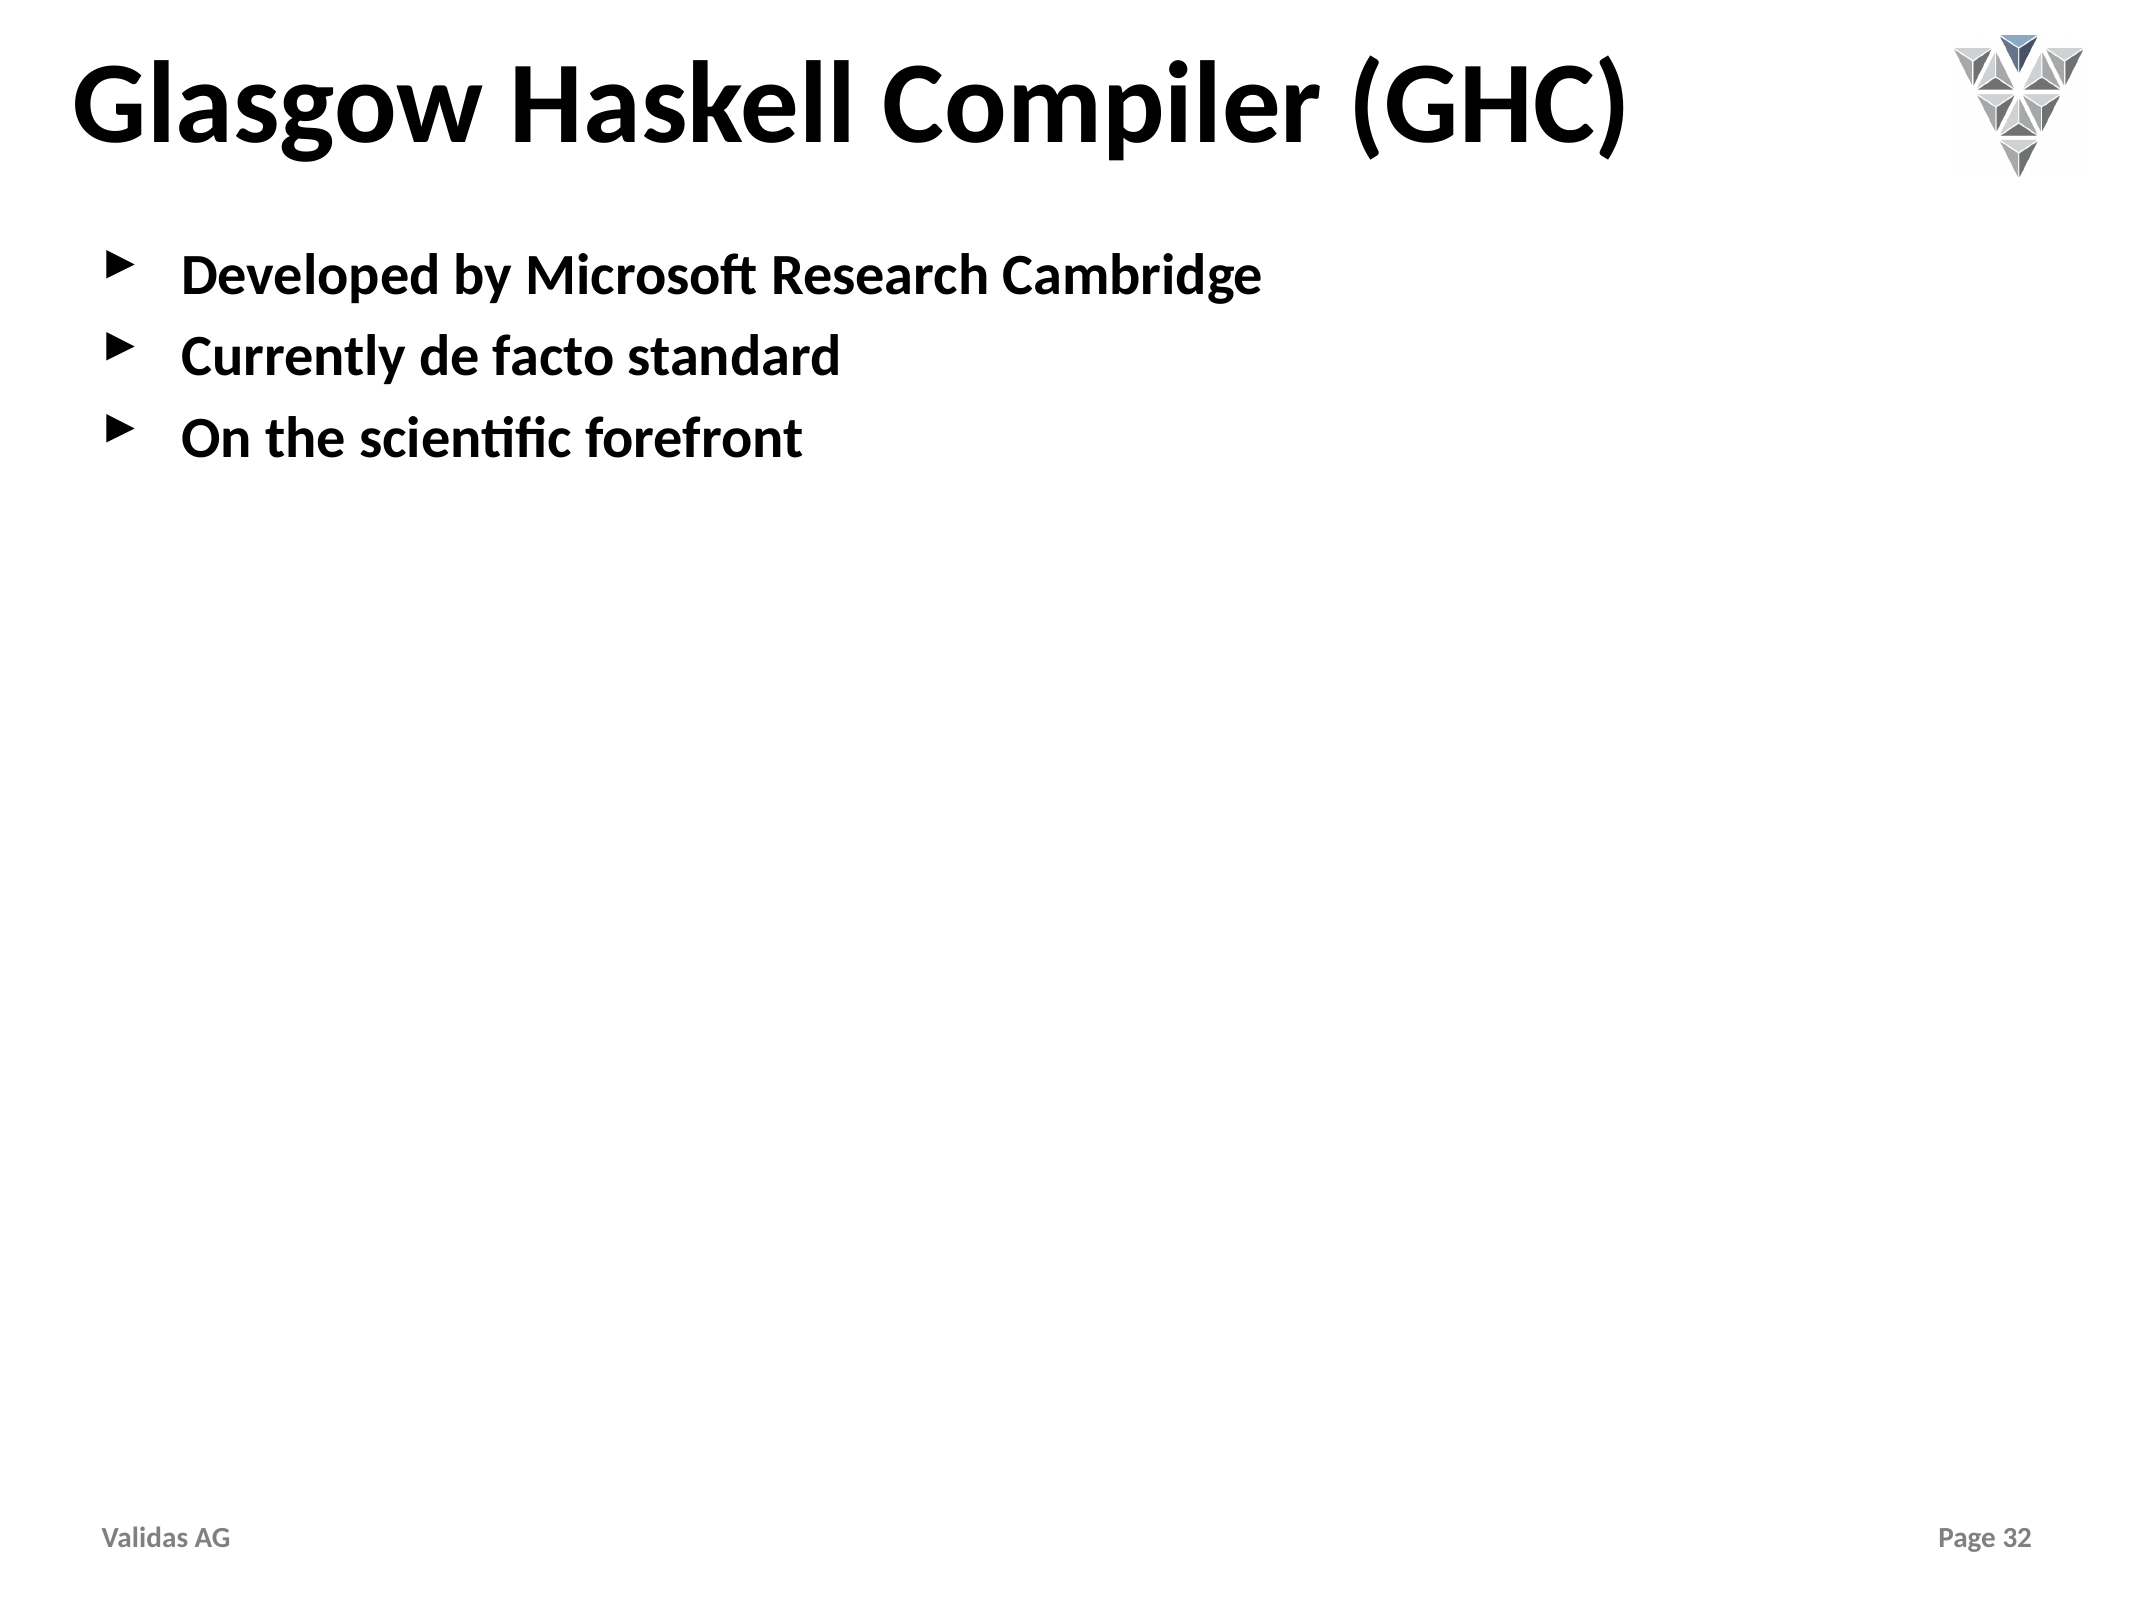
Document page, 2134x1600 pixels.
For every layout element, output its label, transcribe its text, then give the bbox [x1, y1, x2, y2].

list Developed by Microsoft Research Cambridge Currently de facto standard On the scientific forefront [80, 225, 2054, 1423]
picture [1954, 35, 2083, 177]
title Glasgow Haskell Compiler (GHC) [72, 15, 1835, 170]
